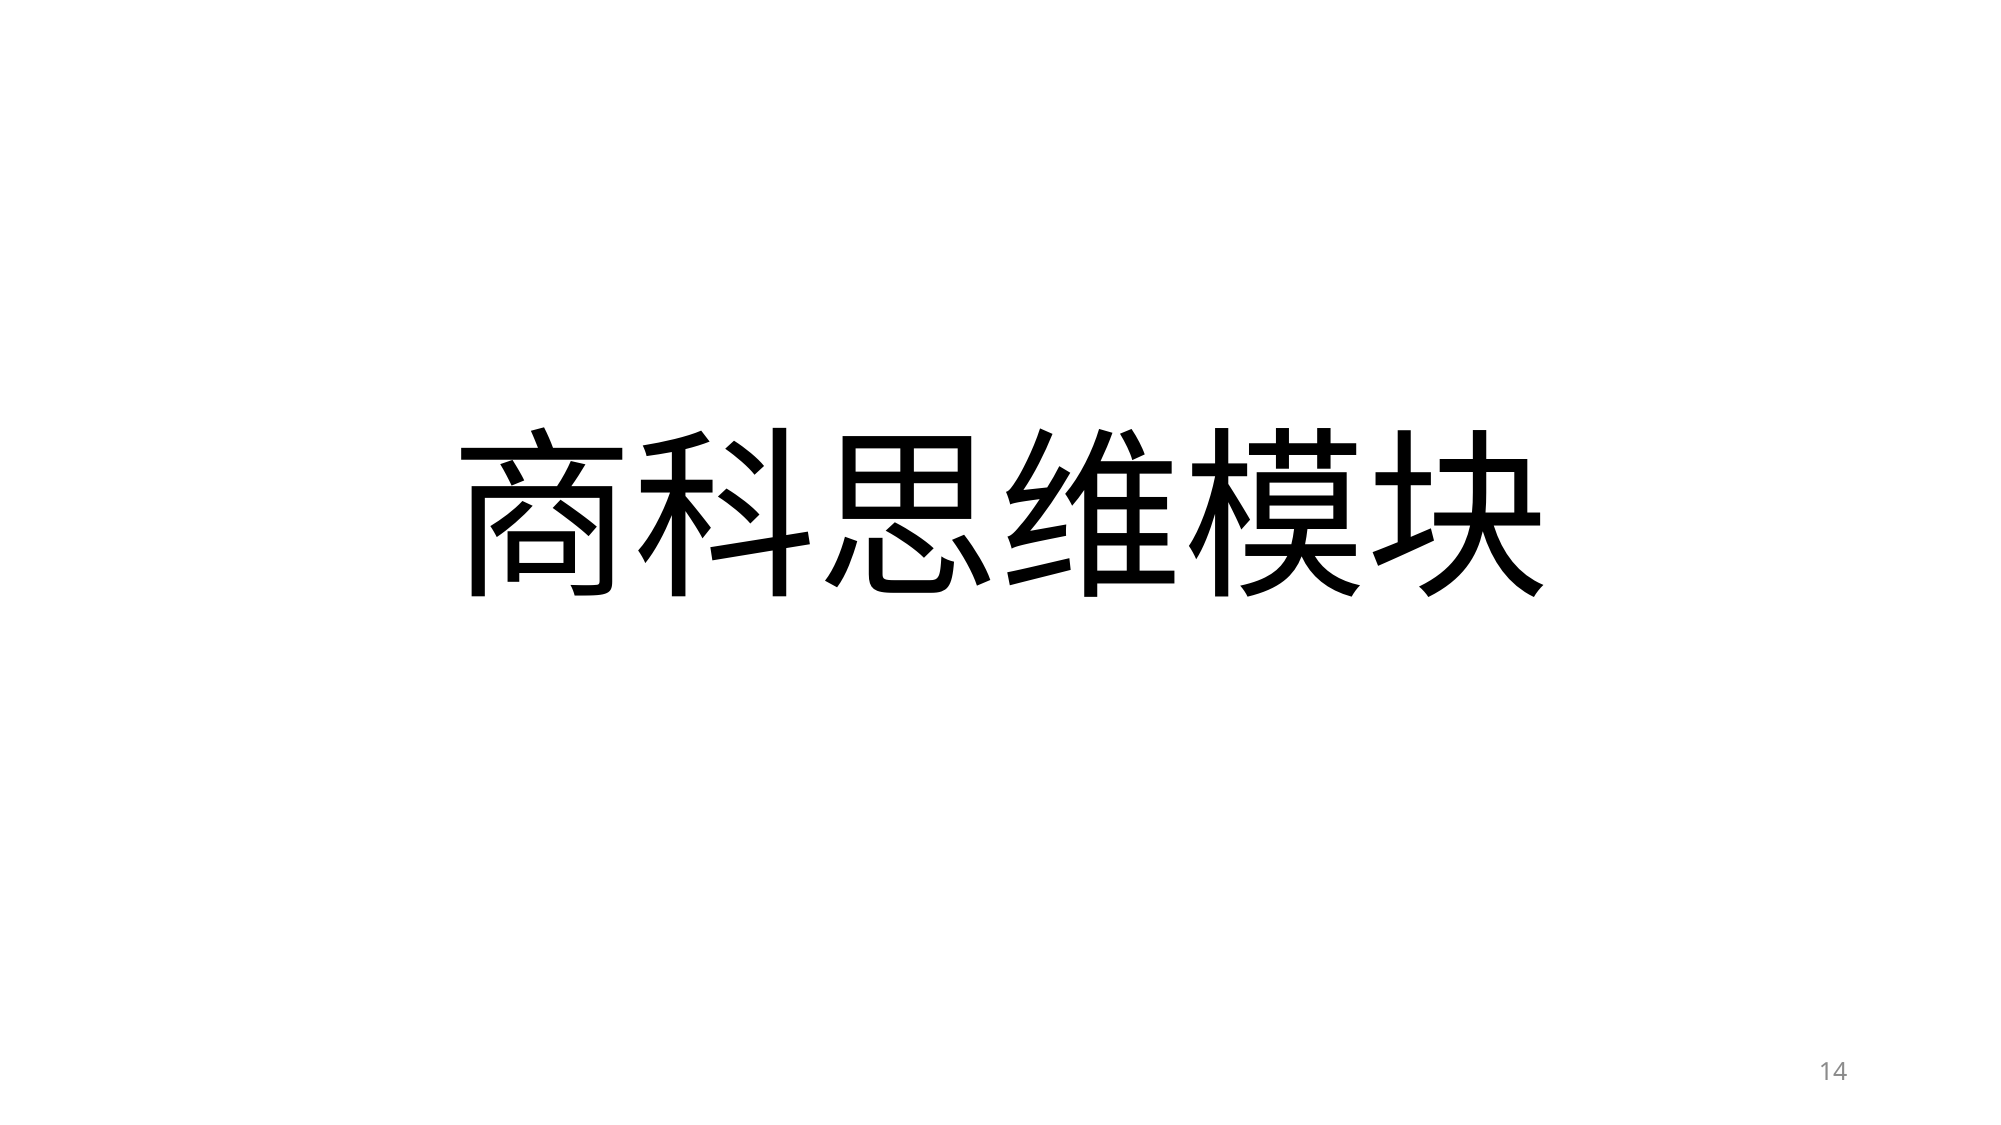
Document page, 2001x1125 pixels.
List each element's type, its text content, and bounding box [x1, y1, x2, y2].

text_box 商科思维模块 [435, 391, 1565, 627]
slide_number 14 [1412, 1042, 1863, 1103]
